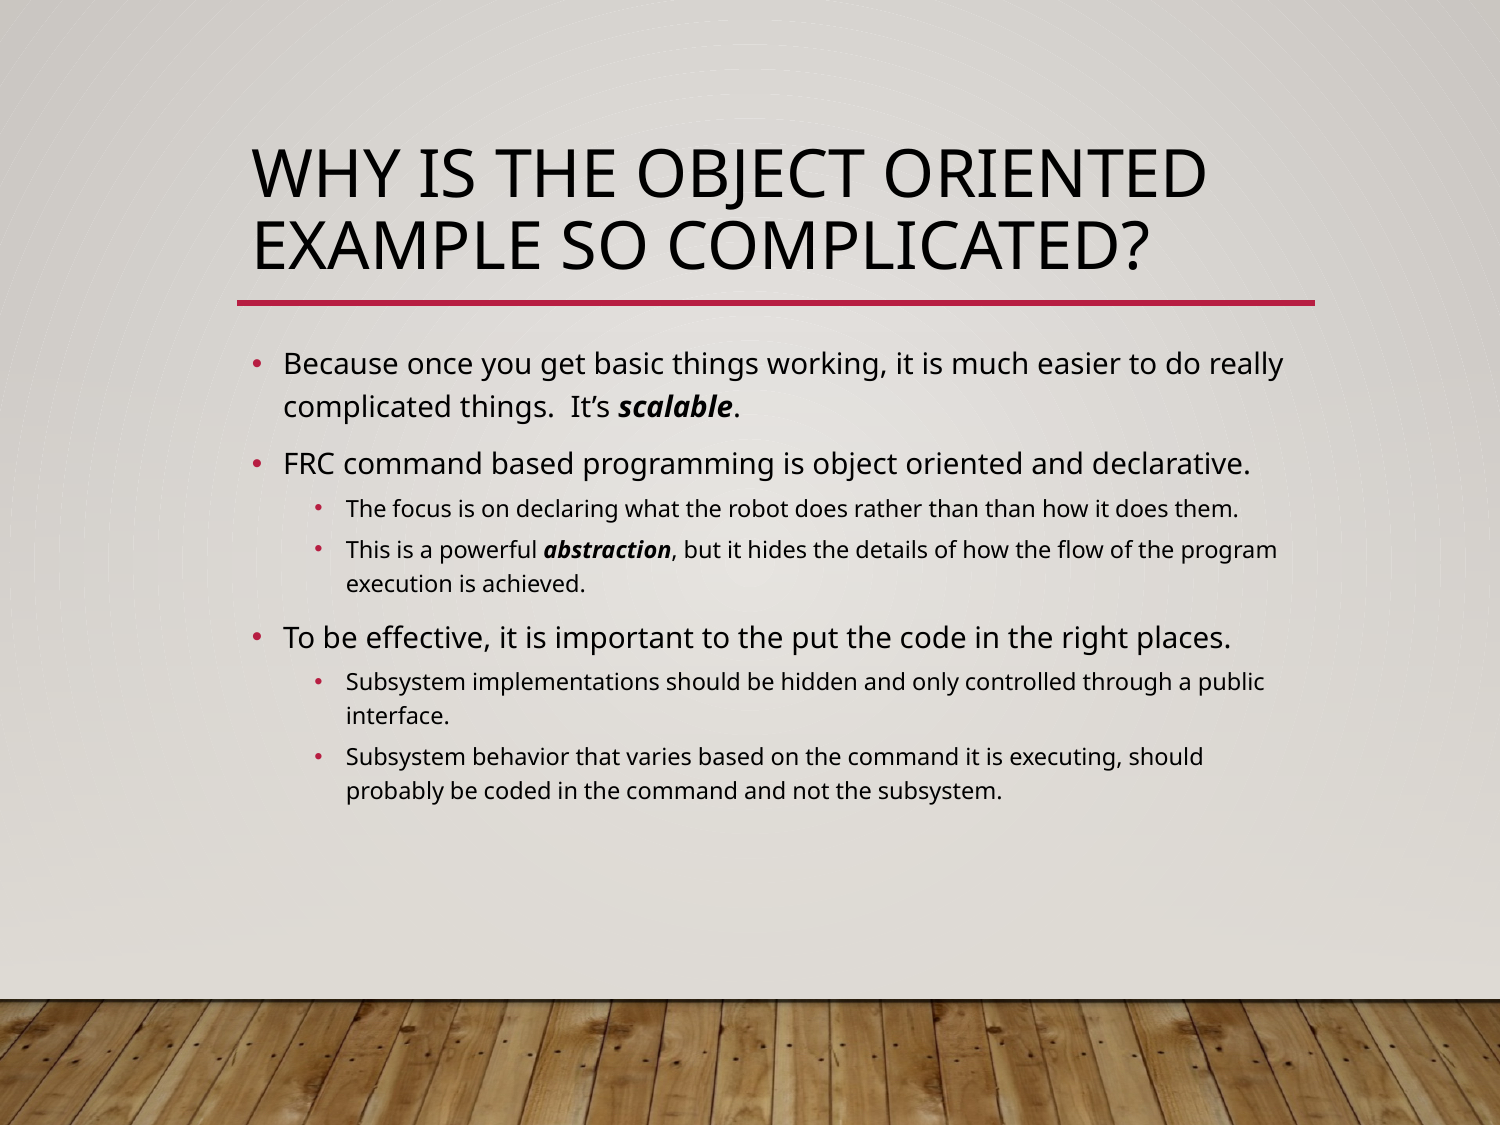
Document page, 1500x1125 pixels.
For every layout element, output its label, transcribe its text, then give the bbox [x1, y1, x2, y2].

title Why is the Object Oriented Example so Complicated? [236, 131, 1315, 305]
list Because once you get basic things working, it is much easier to do really complicated things. It’s scalable. FRC command based programming is object oriented and declarative. The focus is on declaring what the robot does rather than than how it does them. This is a powerful abstraction, but it hides the details of how the flow of the program execution is achieved. To be effective, it is important to the put the code in the right places. Subsystem implementations should be hidden and only controlled through a public interface. Subsystem behavior that varies based on the command it is executing, should probably be coded in the command and not the subsystem. [236, 330, 1315, 897]
picture [0, 999, 1500, 1125]
